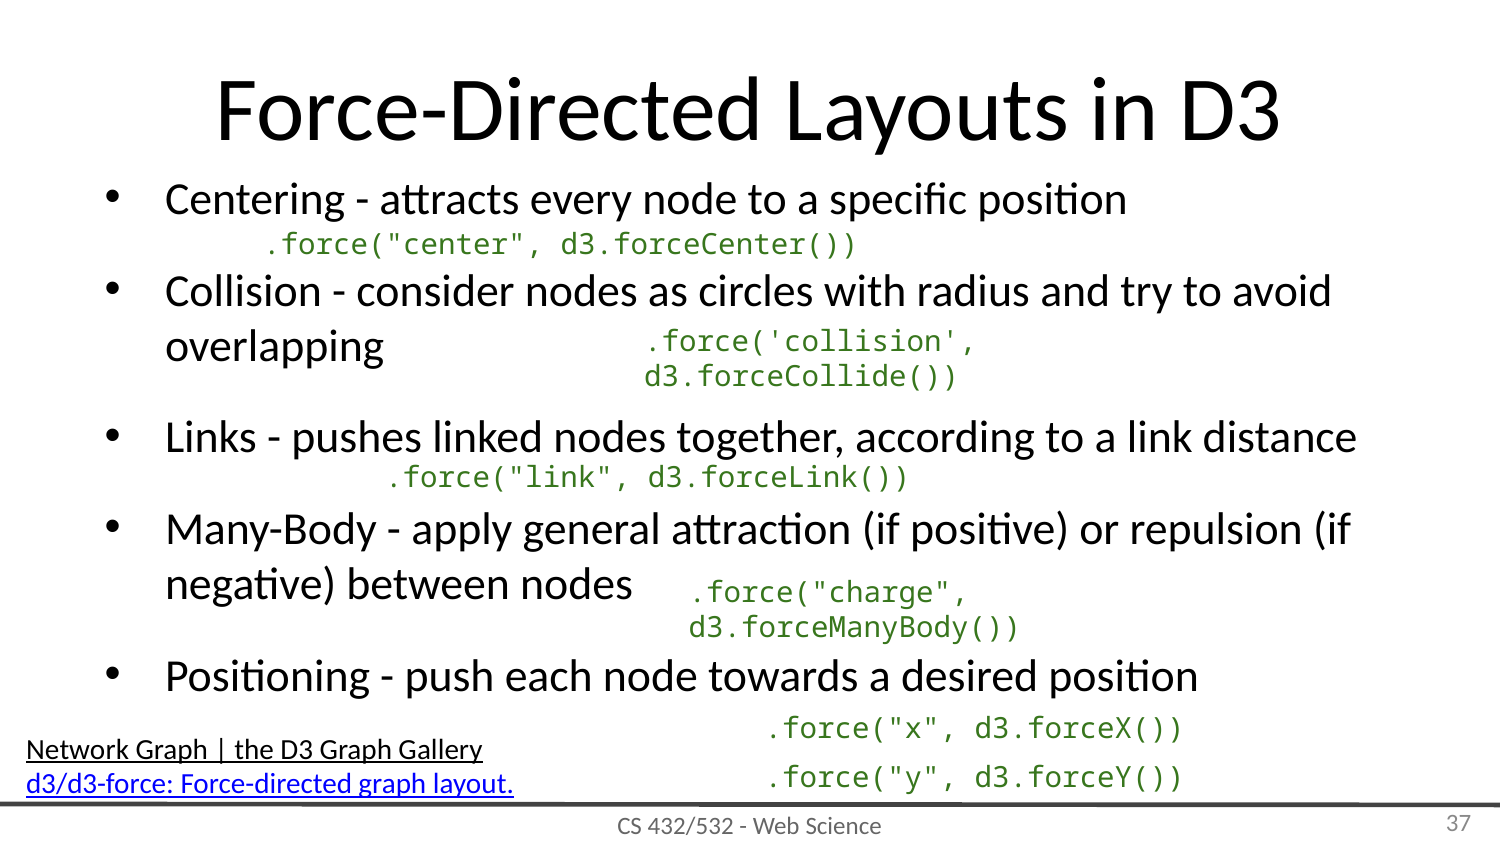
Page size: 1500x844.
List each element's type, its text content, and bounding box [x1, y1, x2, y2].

title Force-Directed Layouts in D3 [75, 33, 1425, 153]
text_box .force("x", d3.forceX()) .force("y", d3.forceY()) [732, 694, 1269, 785]
text_box .force("charge", d3.forceManyBody()) [673, 577, 1305, 640]
list Centering - attracts every node to a specific position Collision - consider nodes as circles with radius and try to avoid overlapping Links - pushes linked nodes together, according to a link distance Many-Body - apply general attraction (if positive) or repulsion (if negative) between nodes Positioning - push each node towards a desired position [75, 153, 1425, 711]
text_box .force("link", d3.forceLink()) [370, 442, 1022, 505]
slide_number ‹#› [1136, 798, 1487, 844]
text_box .force('collision', d3.forceCollide()) [629, 307, 1281, 370]
text_box Network Graph | the D3 Graph Gallery d3/d3-force: Force-directed graph layout. [10, 730, 587, 799]
text_box .force("center", d3.forceCenter()) [248, 210, 880, 272]
